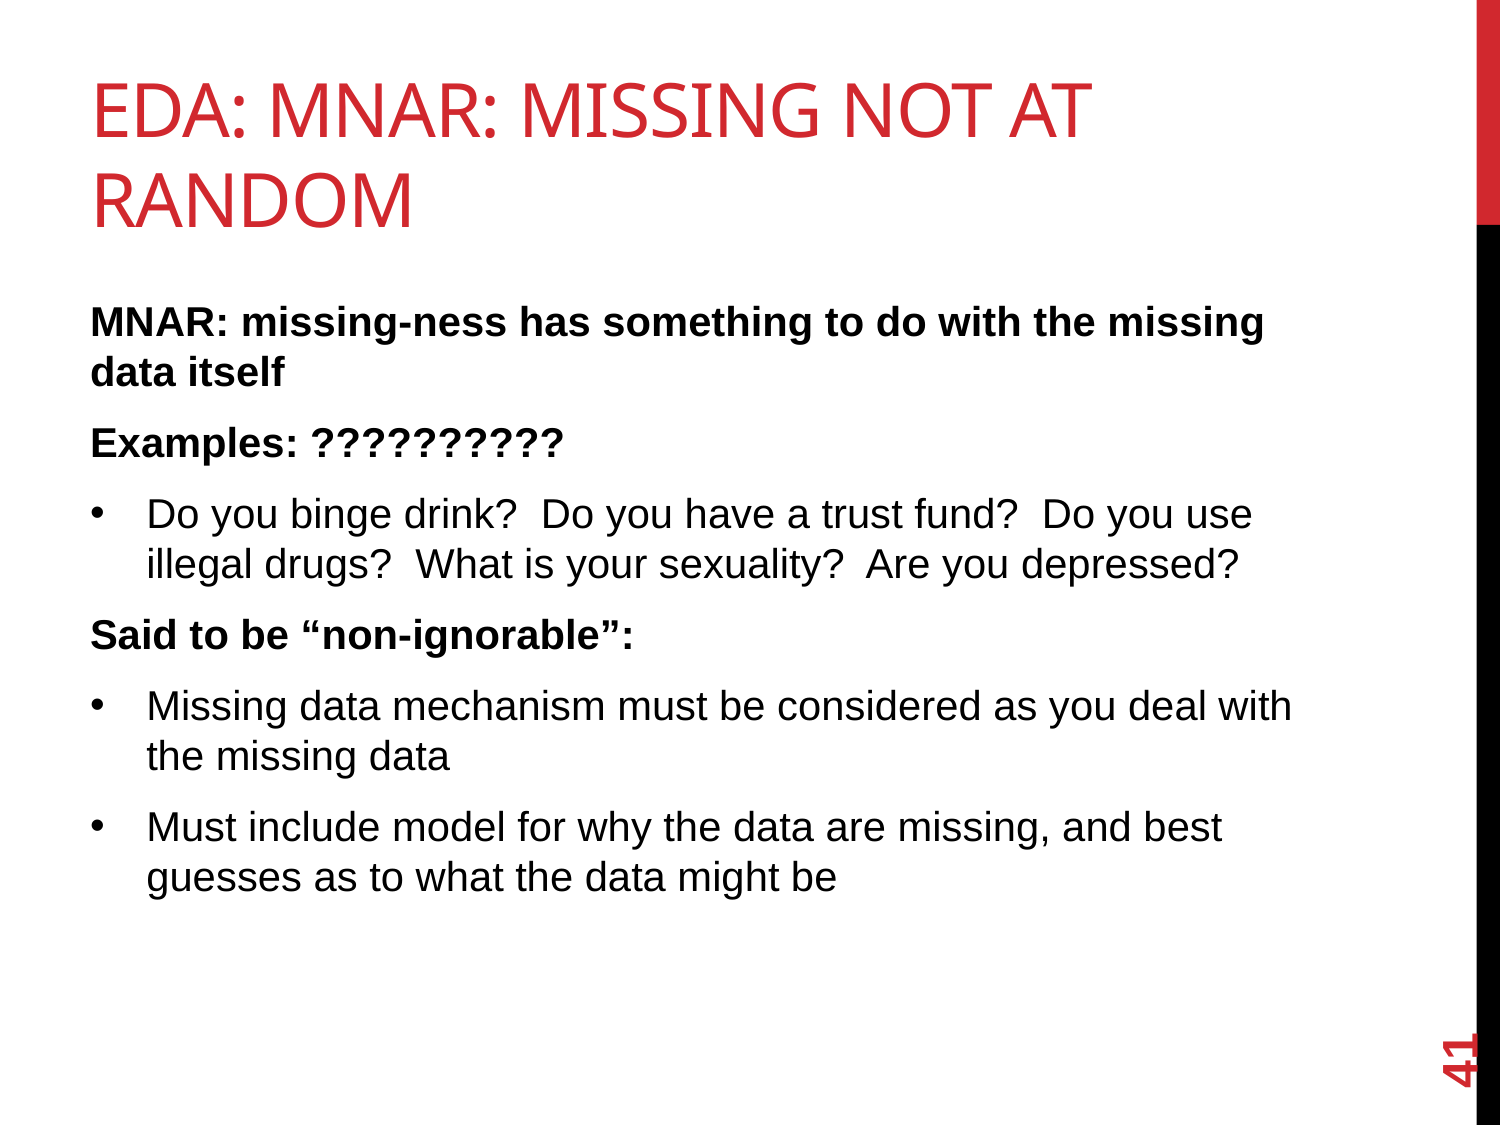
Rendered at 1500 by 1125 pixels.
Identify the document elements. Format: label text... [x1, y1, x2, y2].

list MNAR: missing-ness has something to do with the missing data itself Examples: ?????????? Do you binge drink? Do you have a trust fund? Do you use illegal drugs? What is your sexuality? Are you depressed? Said to be “non-ignorable”: Missing data mechanism must be considered as you deal with the missing data Must include model for why the data are missing, and best guesses as to what the data might be [75, 287, 1325, 1005]
title EDA: MNAR: Missing Not at Random [75, 25, 1343, 250]
slide_number 41 [1427, 887, 1488, 1104]
